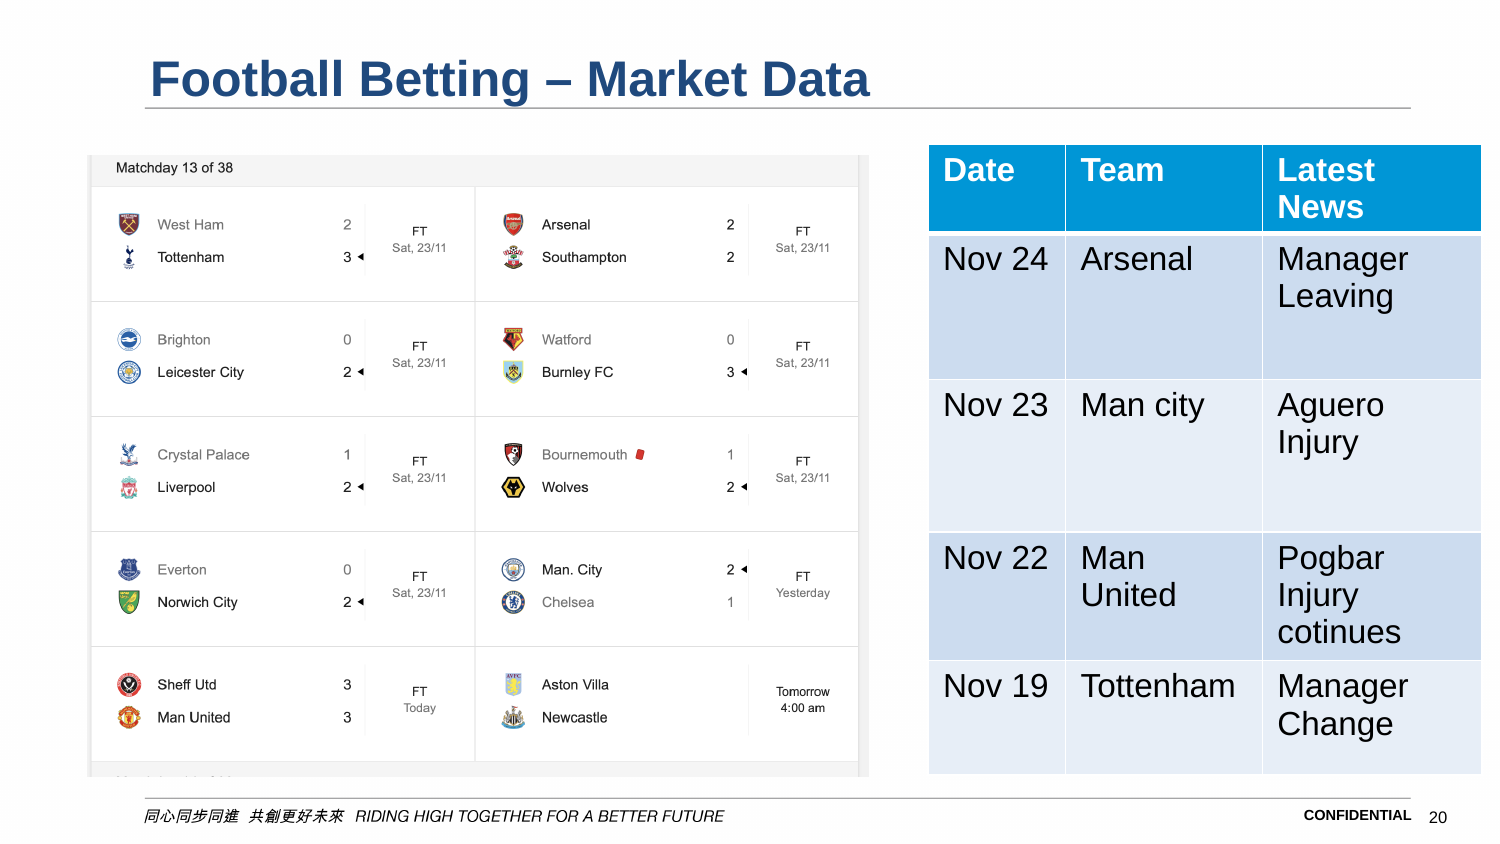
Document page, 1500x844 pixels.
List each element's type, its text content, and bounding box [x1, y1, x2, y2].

table_cell Nov 24 [929, 236, 1065, 379]
table_cell Nov 19 [929, 661, 1065, 774]
table_cell Nov 23 [929, 380, 1065, 531]
table_cell Manager Change [1263, 661, 1481, 774]
picture [0, 0, 1500, 844]
table_cell Manager Leaving [1263, 236, 1481, 379]
table_header Latest News [1263, 145, 1481, 231]
table_cell Tottenham [1066, 661, 1262, 774]
table_cell Man city [1066, 380, 1262, 531]
table_cell Nov 22 [929, 533, 1065, 660]
footer CONFIDENTIAL [985, 791, 1425, 837]
table_cell Man United [1066, 533, 1262, 660]
table_cell Pogbar Injury cotinues [1263, 533, 1481, 660]
table_cell Aguero Injury [1263, 380, 1481, 531]
table_header Team [1066, 145, 1262, 231]
table_cell Arsenal [1066, 236, 1262, 379]
table_header Date [929, 145, 1065, 231]
title Football Betting – Market Data [137, 40, 1315, 110]
